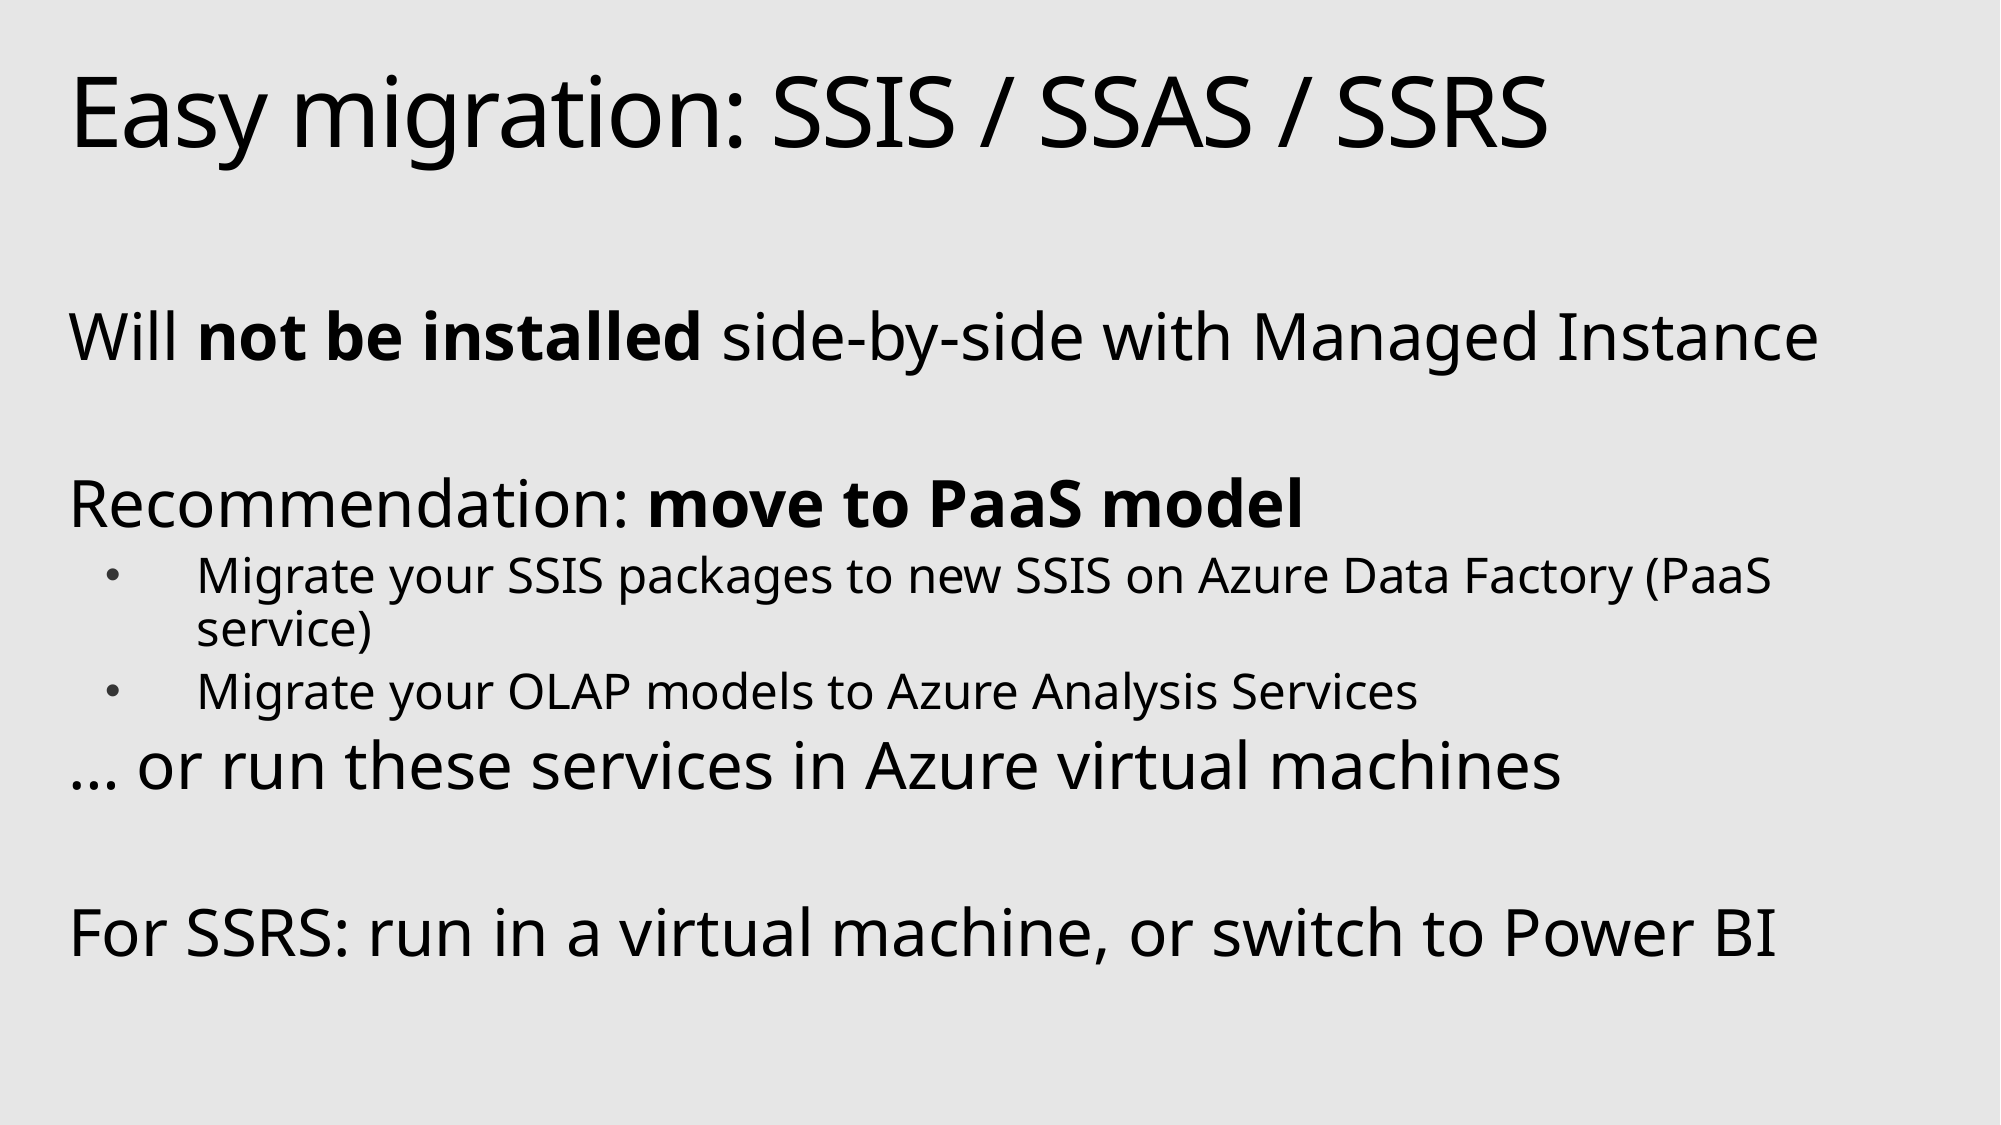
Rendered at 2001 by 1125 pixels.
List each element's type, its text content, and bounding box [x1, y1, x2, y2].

list Will not be installed side-by-side with Managed Instance Recommendation: move to PaaS model Migrate your SSIS packages to new SSIS on Azure Data Factory (PaaS service) Migrate your OLAP models to Azure Analysis Services … or run these services in Azure virtual machines For SSRS: run in a virtual machine, or switch to Power BI [44, 288, 1957, 967]
title Easy migration: SSIS / SSAS / SSRS [44, 47, 1957, 196]
